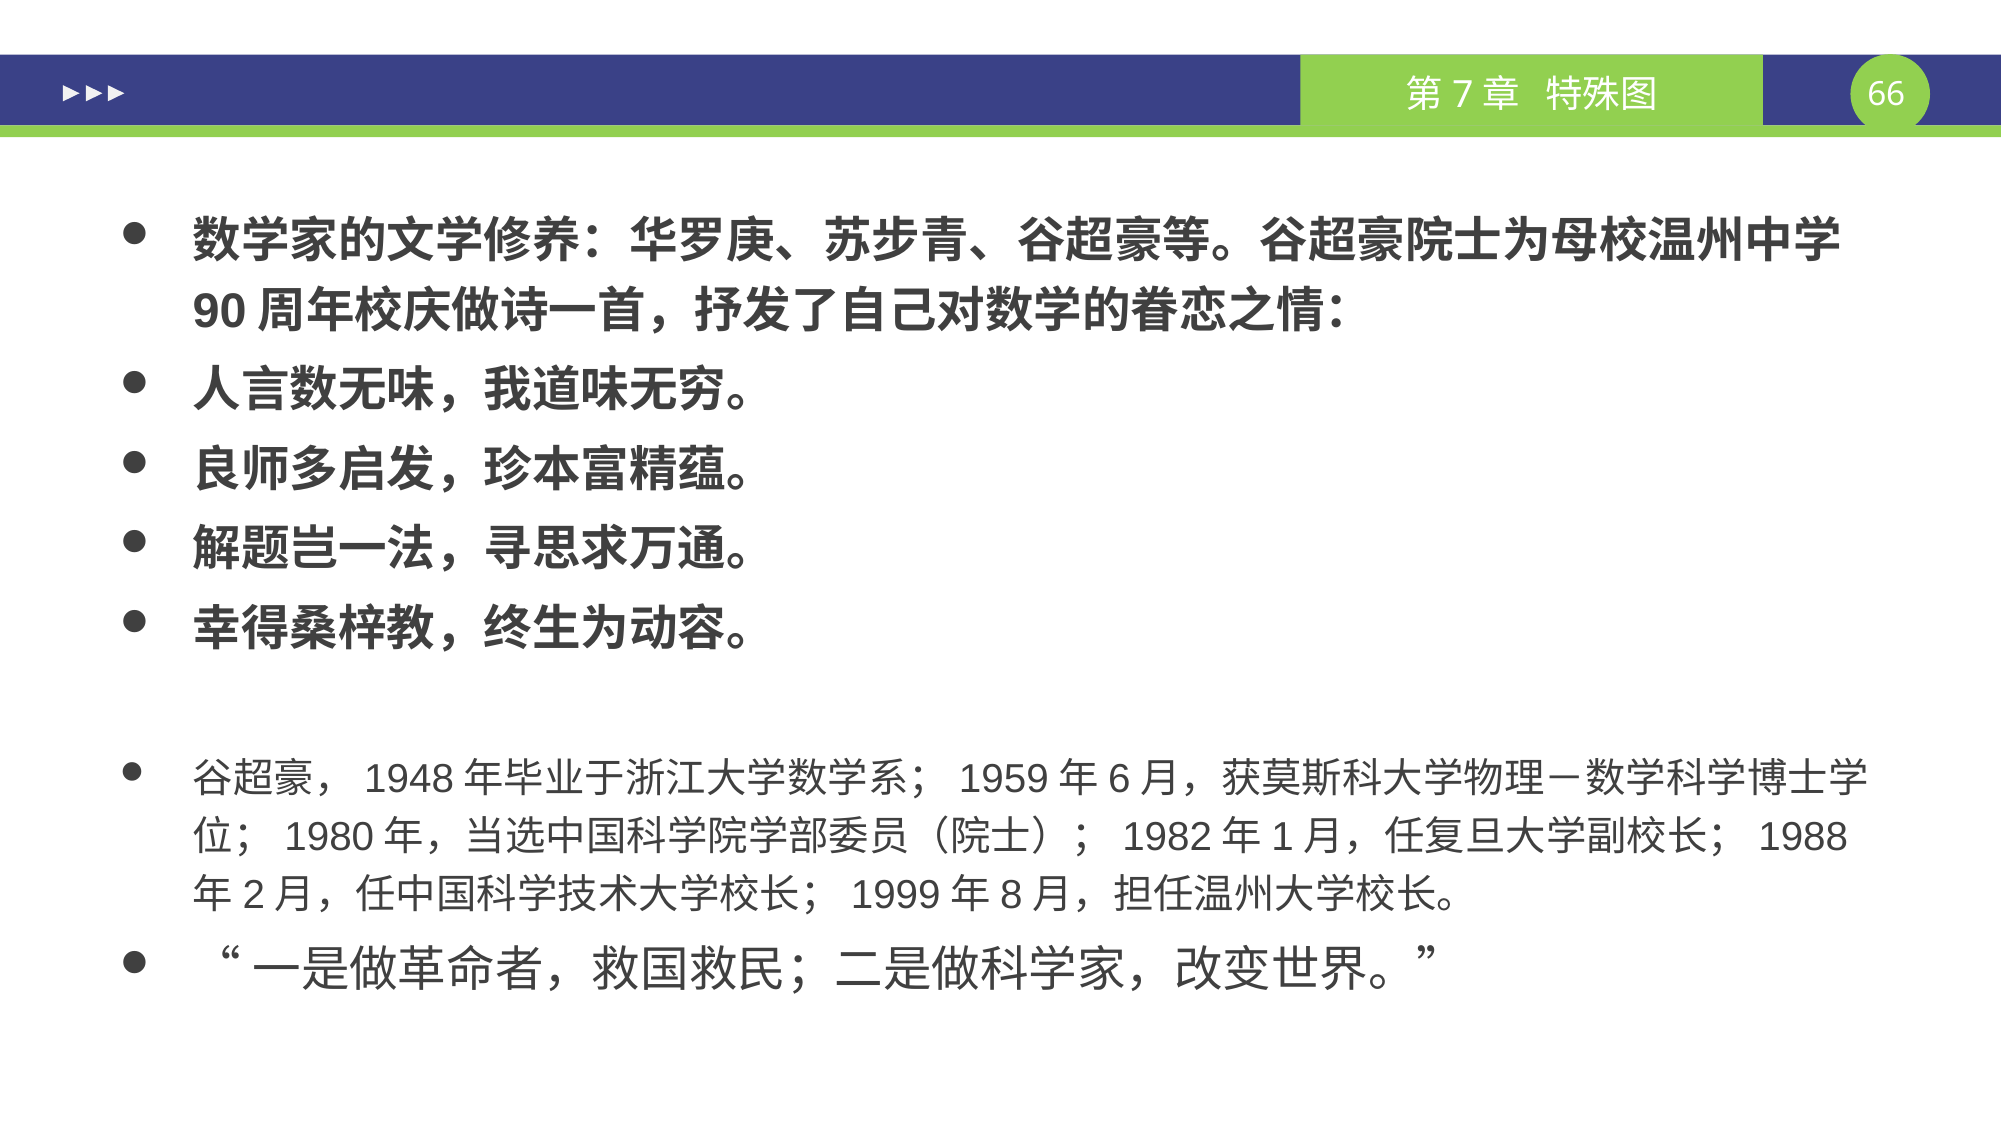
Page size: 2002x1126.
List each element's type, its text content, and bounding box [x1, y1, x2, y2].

list 数学家的文学修养：华罗庚、苏步青、谷超豪等。谷超豪院士为母校温州中学90周年校庆做诗一首，抒发了自己对数学的眷恋之情： 人言数无味，我道味无穷。 良师多启发，珍本富精蕴。 解题岂一法，寻思求万通。 幸得桑梓教，终生为动容。 谷超豪，1948年毕业于浙江大学数学系；1959年6月，获莫斯科大学物理－数学科学博士学位； 1980年，当选中国科学院学部委员（院士）；1982年1月，任复旦大学副校长；1988年2月，任中国科学技术大学校长；1999年8月，担任温州大学校长。 “一是做革命者，救国救民；二是做科学家，改变世界。” [100, 187, 1901, 1013]
